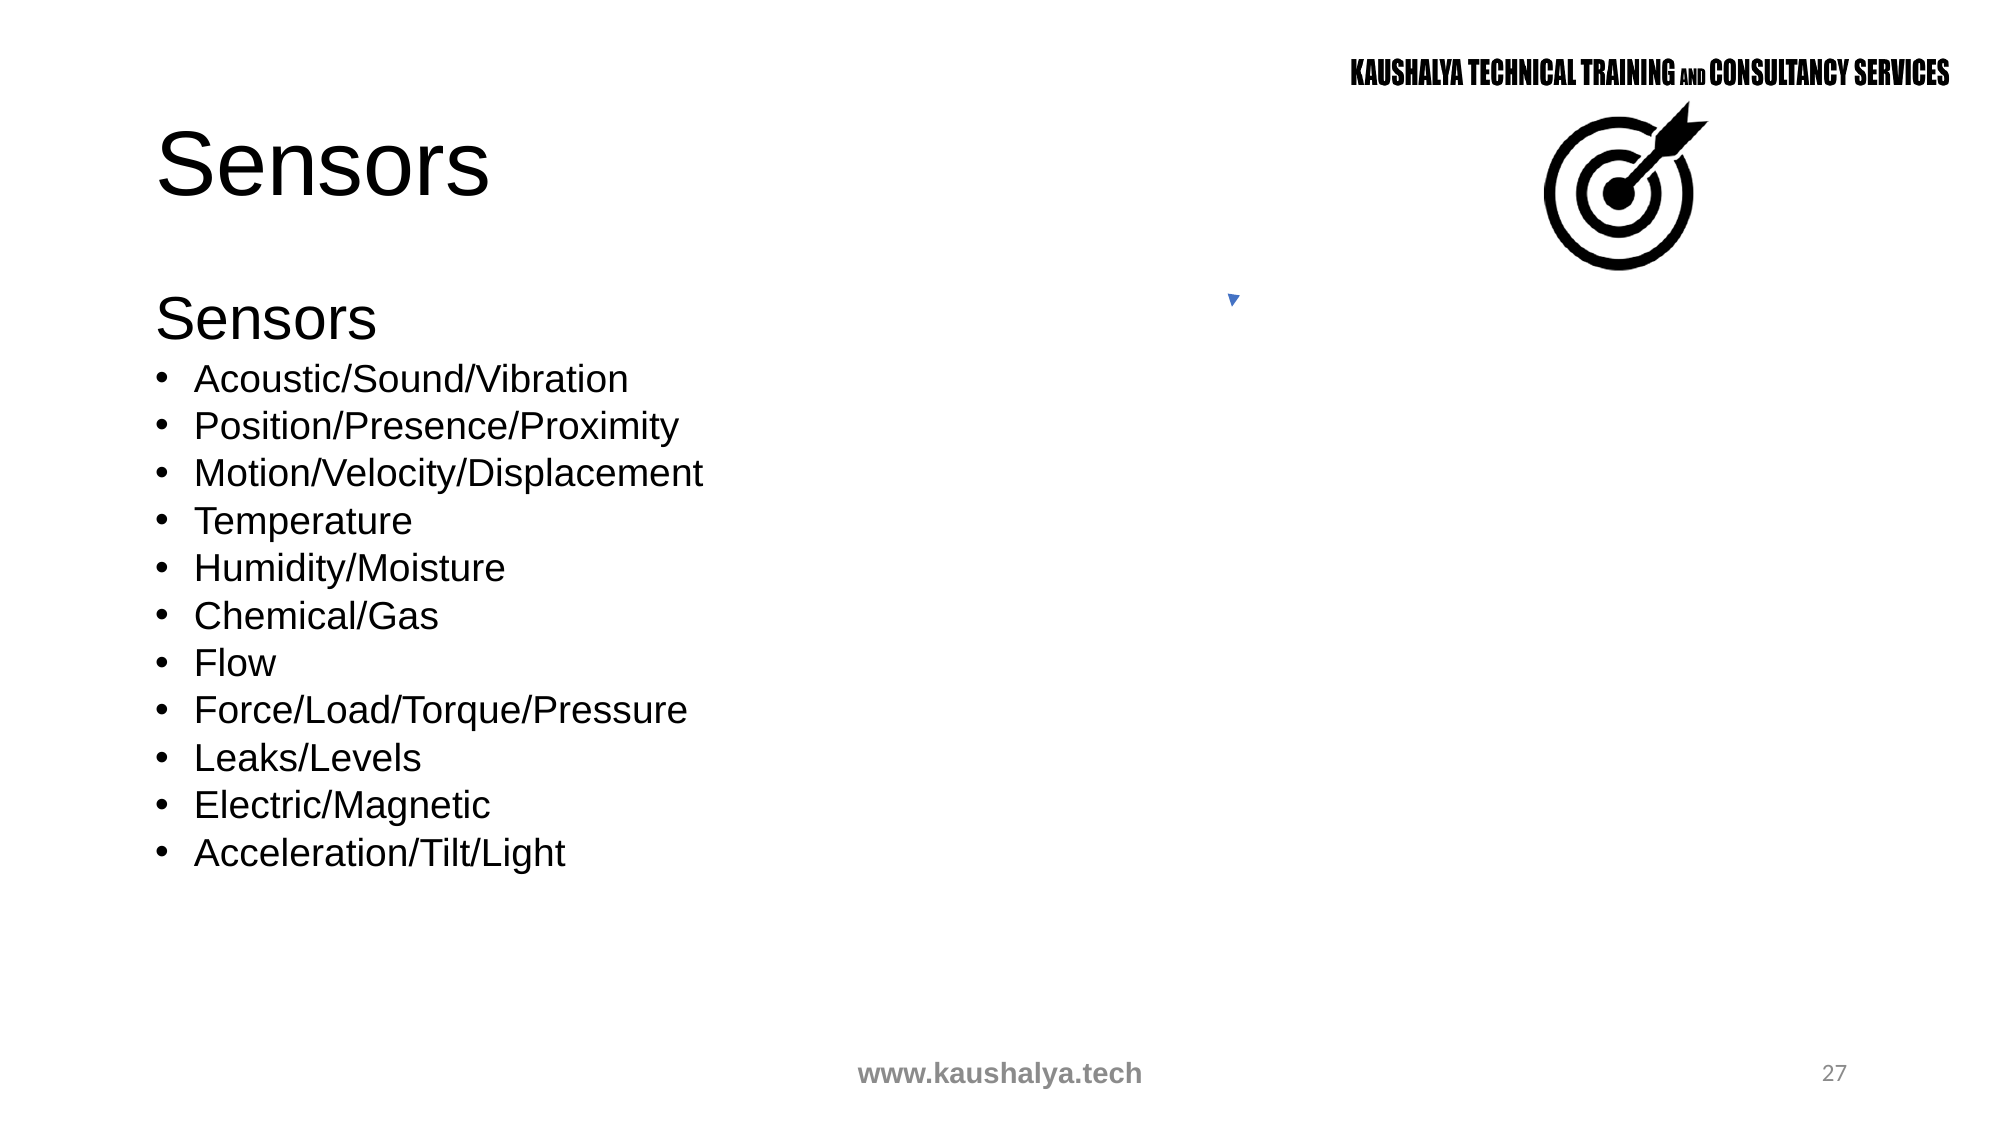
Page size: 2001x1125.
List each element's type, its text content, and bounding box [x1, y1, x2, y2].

picture [1320, 33, 1976, 280]
list Sensors Acoustic/Sound/Vibration Position/Presence/Proximity Motion/Velocity/Displacement Temperature Humidity/Moisture Chemical/Gas Flow Force/Load/Torque/Pressure Leaks/Levels Electric/Magnetic Acceleration/Tilt/Light [140, 280, 1863, 1014]
slide_number 27 [1413, 1041, 1863, 1103]
title Sensors [140, 53, 1320, 278]
footer www.kaushalya.tech [663, 1041, 1338, 1103]
